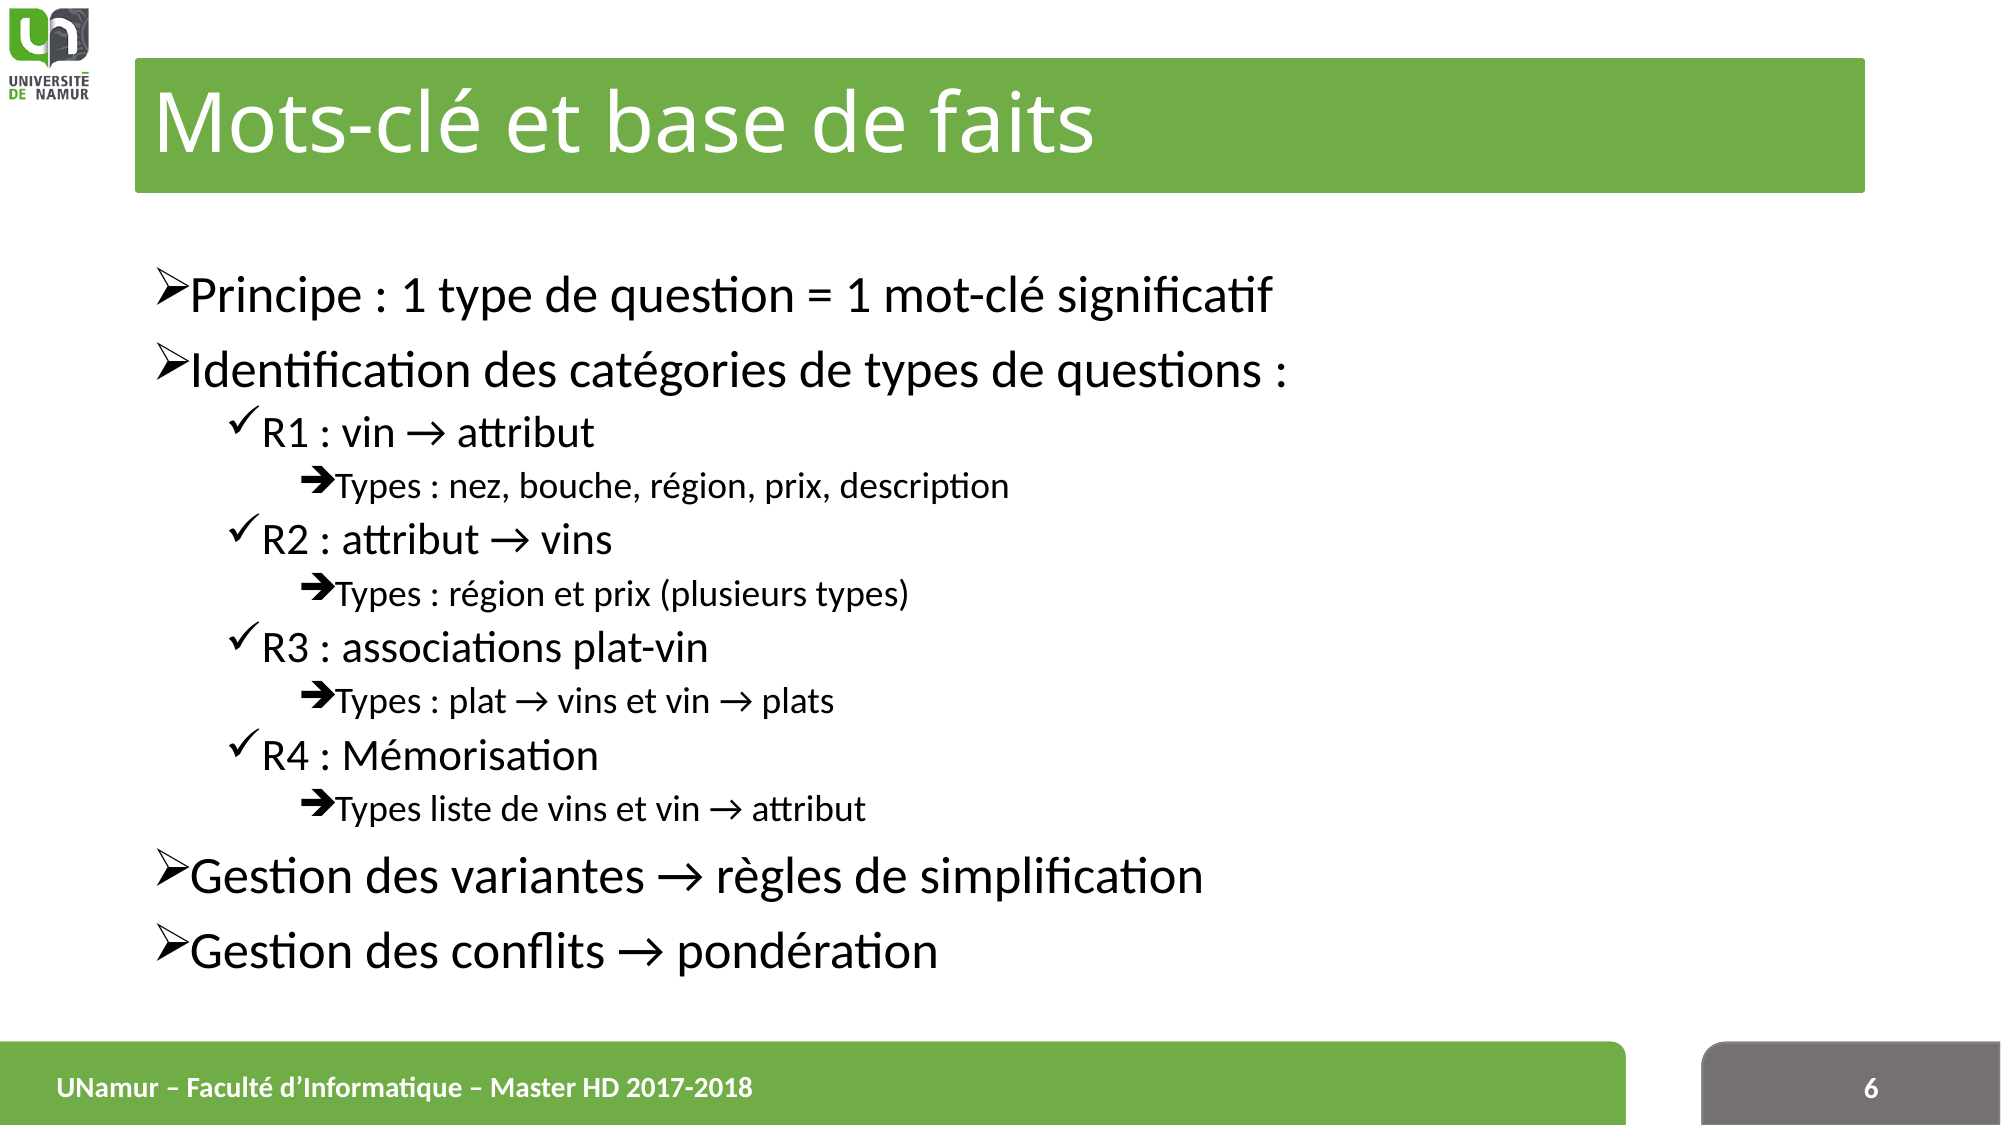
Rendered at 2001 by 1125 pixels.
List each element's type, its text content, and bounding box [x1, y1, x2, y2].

list Principe : 1 type de question = 1 mot-clé significatif Identification des catégories de types de questions : R1 : vin → attribut Types : nez, bouche, région, prix, description R2 : attribut → vins Types : région et prix (plusieurs types) R3 : associations plat-vin Types : plat → vins et vin → plats R4 : Mémorisation Types liste de vins et vin → attribut Gestion des variantes → règles de simplification Gestion des conflits → pondération [137, 259, 1863, 993]
footer UNamur – Faculté d’Informatique – Master HD 2017-2018 [41, 1061, 1667, 1122]
picture [0, 0, 97, 108]
title Mots-clé et base de faits [135, 58, 1865, 193]
